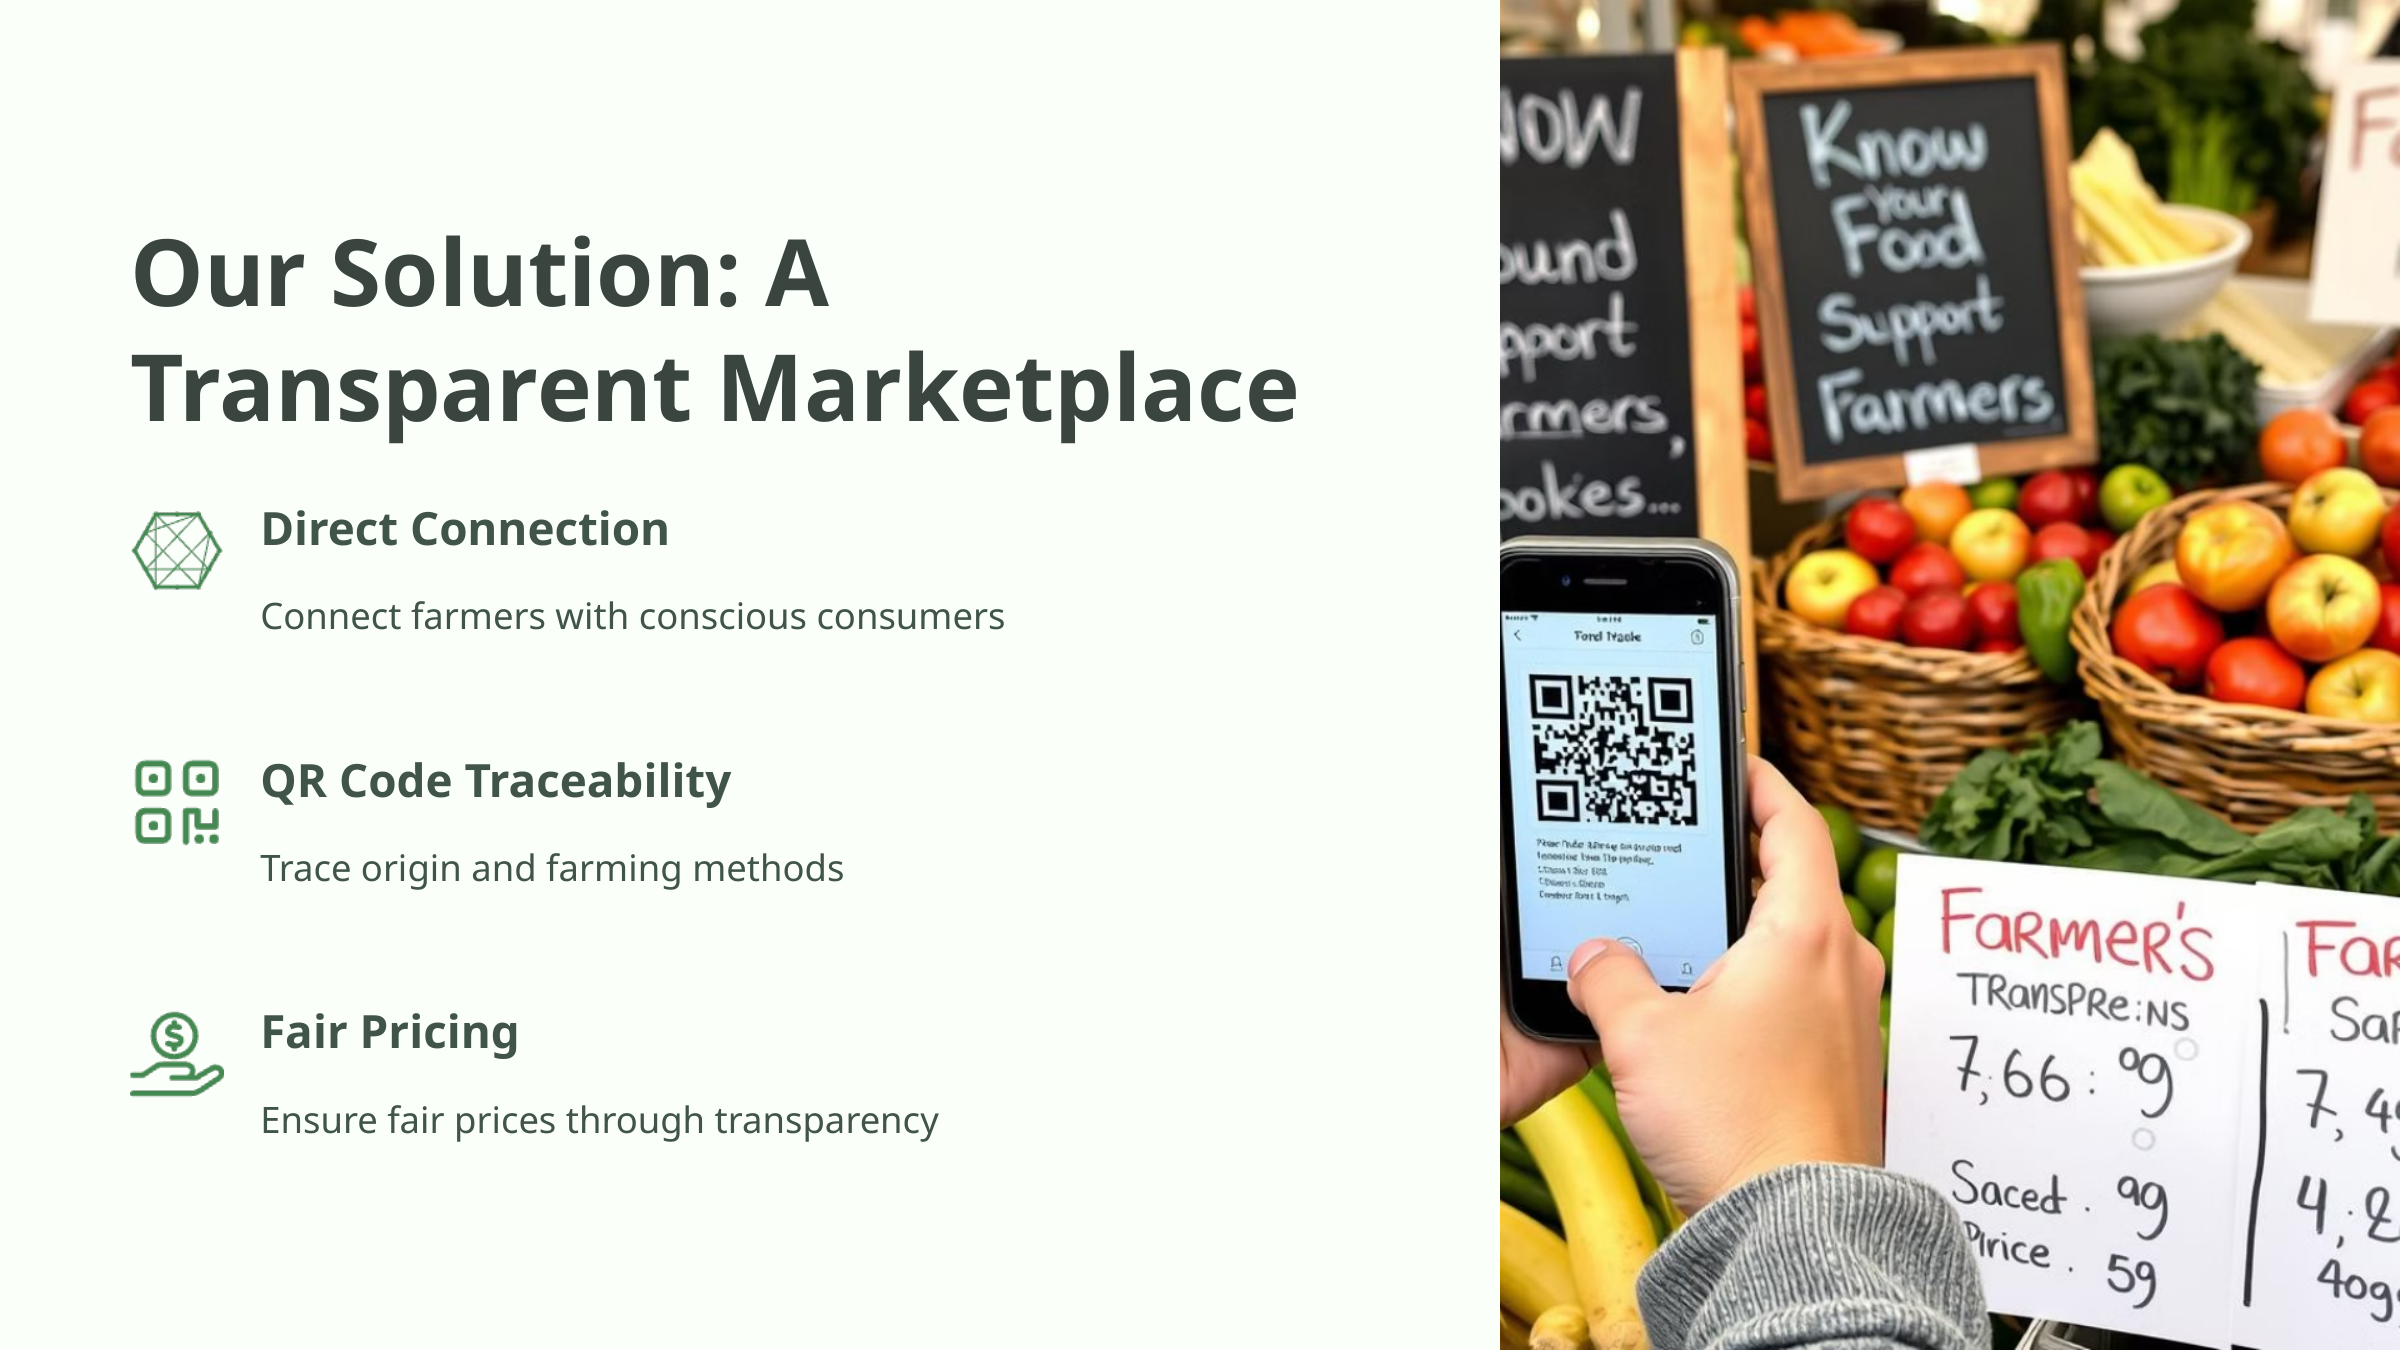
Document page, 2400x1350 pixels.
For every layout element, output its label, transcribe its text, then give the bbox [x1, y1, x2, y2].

text_box Ensure fair prices through transparency [260, 1081, 1370, 1141]
picture [130, 755, 224, 849]
text_box Direct Connection [260, 497, 726, 556]
text_box QR Code Traceability [260, 749, 760, 808]
picture [130, 504, 224, 598]
text_box Fair Pricing [260, 1000, 726, 1059]
text_box Trace origin and farming methods [260, 829, 1370, 890]
text_box Connect farmers with conscious consumers [260, 577, 1370, 638]
text_box Our Solution: A Transparent Marketplace [130, 209, 1370, 442]
picture [130, 1007, 224, 1101]
picture [1499, 0, 2400, 1350]
